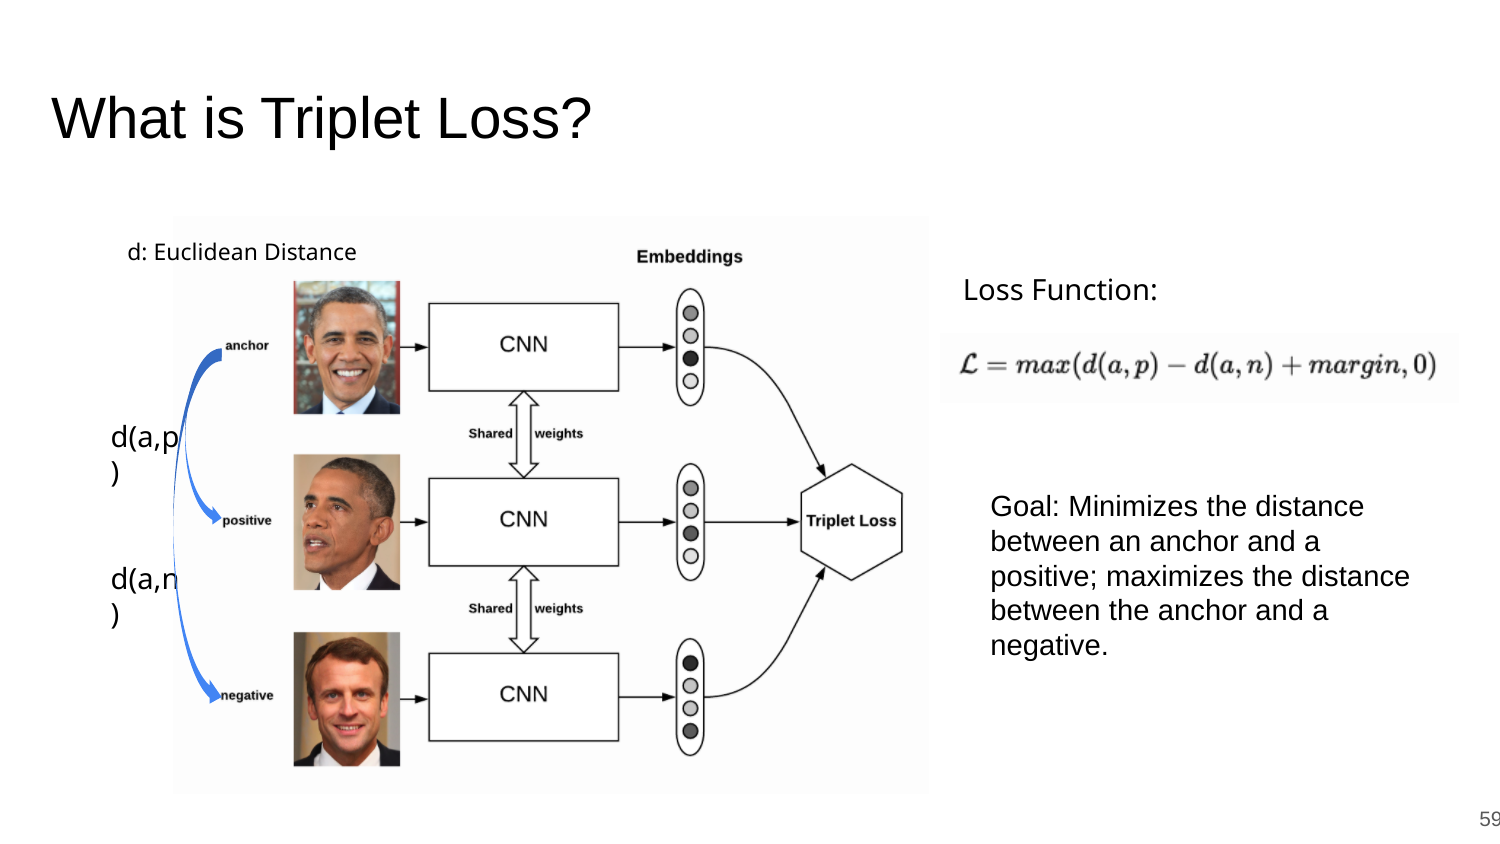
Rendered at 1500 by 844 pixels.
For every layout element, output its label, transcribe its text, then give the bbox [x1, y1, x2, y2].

text_box d(a,p) [95, 402, 167, 441]
picture [172, 215, 929, 794]
picture [940, 332, 1460, 404]
text_box Loss Function: [947, 256, 1246, 327]
title What is Triplet Loss? [51, 72, 1449, 167]
text_box d: Euclidean Distance [112, 222, 167, 261]
slide_number ‹#› [1395, 764, 1500, 844]
text_box Goal: Minimizes the distance between an anchor and a positive; maximizes the distance between the anchor and a negative. [975, 471, 1449, 677]
text_box d(a,n) [95, 545, 167, 584]
